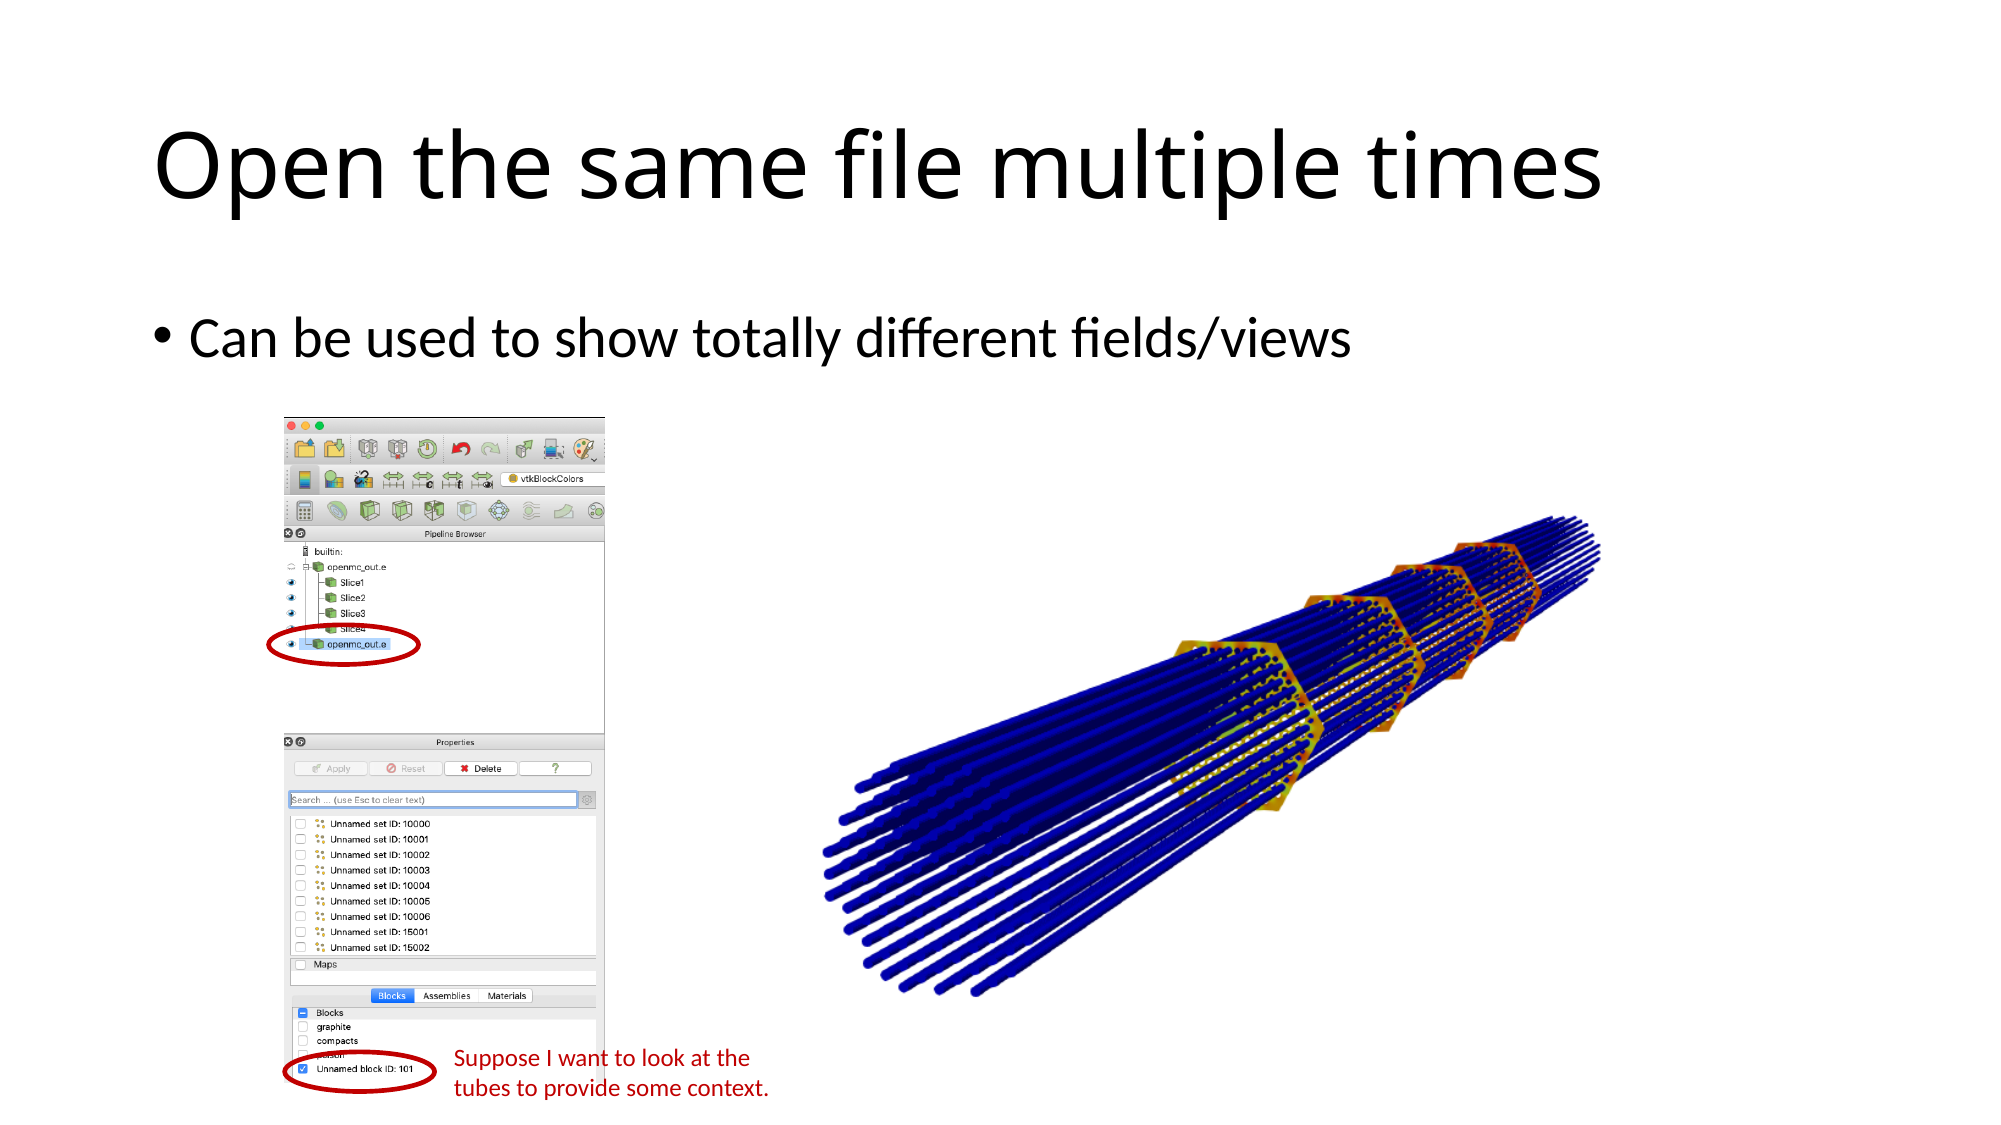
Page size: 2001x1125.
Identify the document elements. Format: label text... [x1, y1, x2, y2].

text_box [297, 1084, 422, 1093]
picture [763, 417, 1763, 1052]
text_box Suppose I want to look at the tubes to provide some context. [438, 1033, 802, 1109]
title Open the same file multiple times [137, 59, 1863, 278]
list Can be used to show totally different fields/views [137, 299, 1863, 1014]
text_box [267, 631, 284, 658]
picture [284, 417, 605, 1084]
